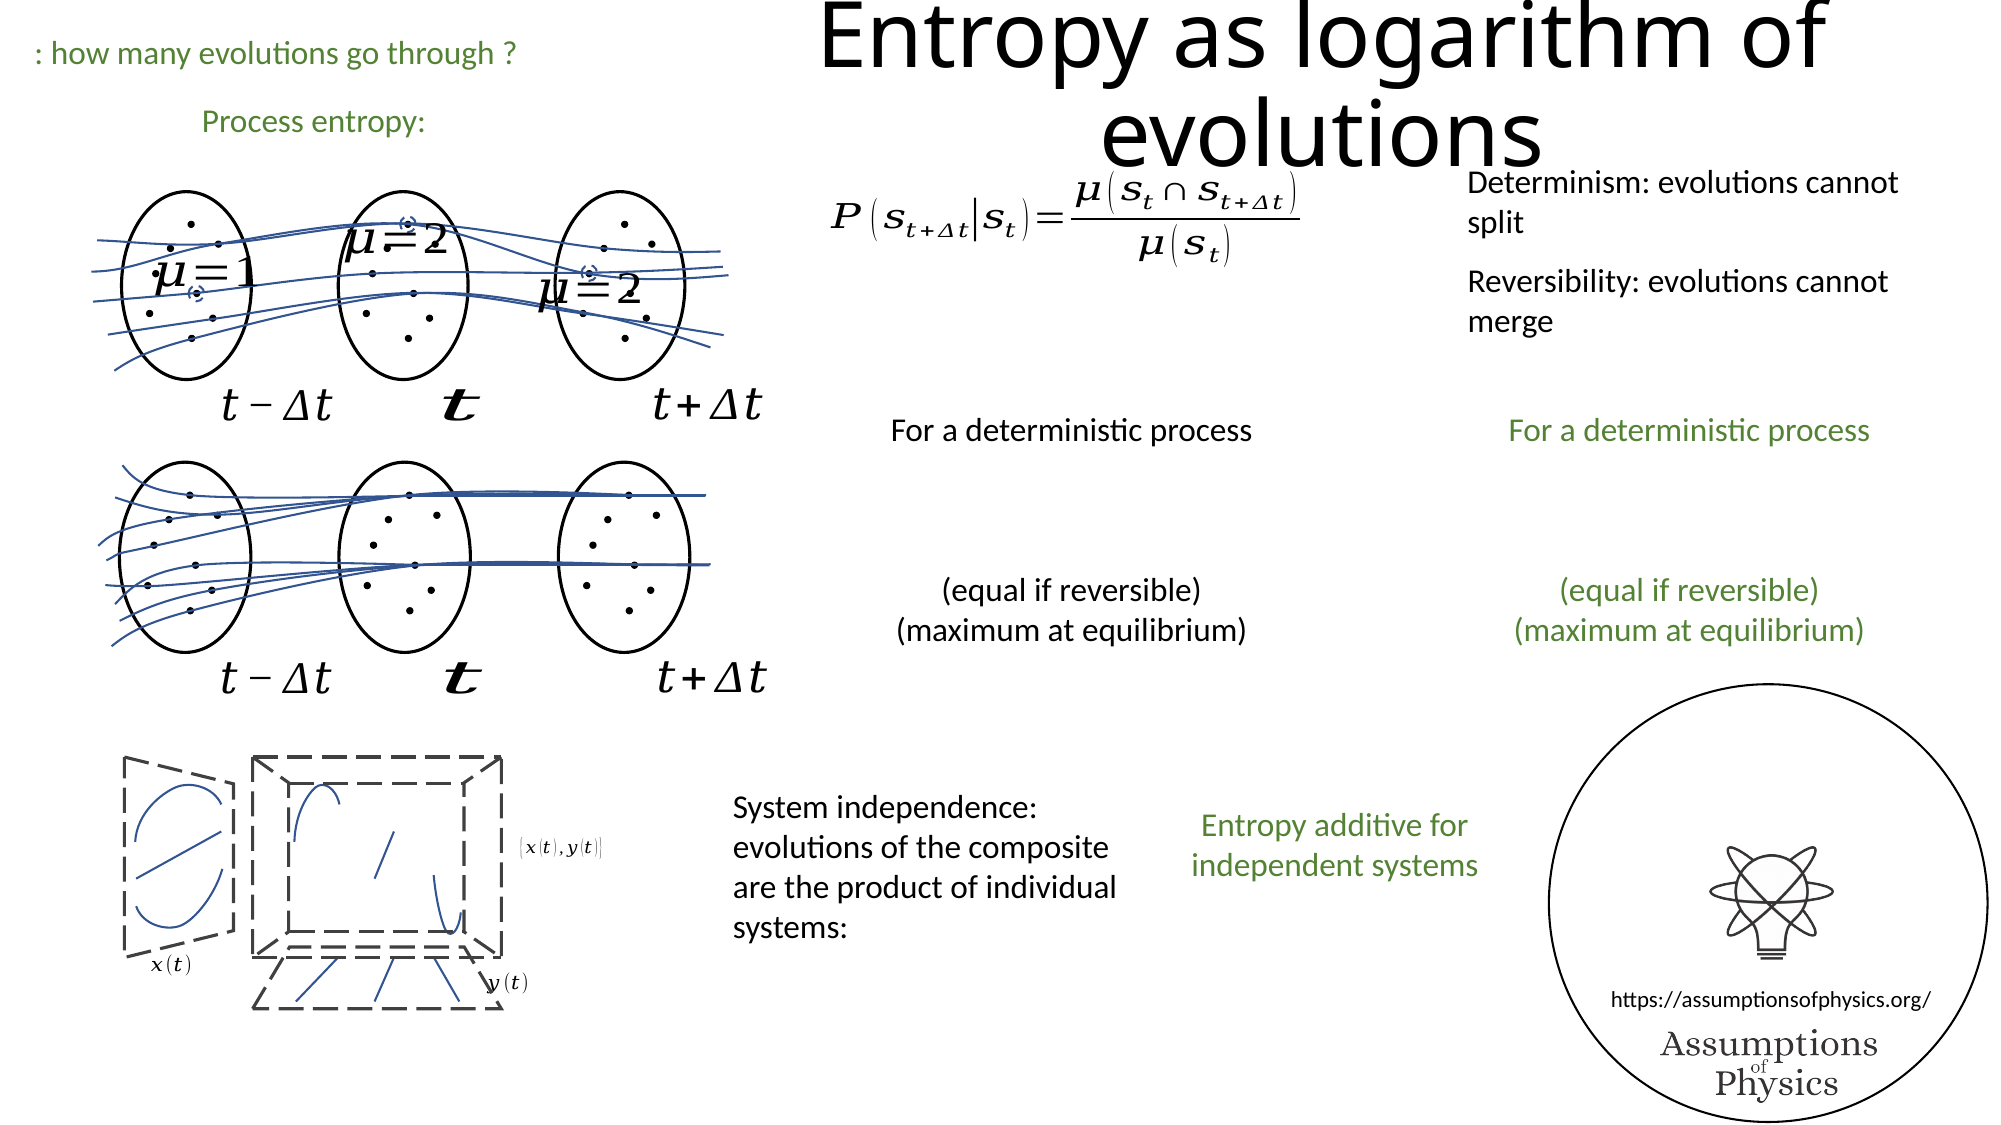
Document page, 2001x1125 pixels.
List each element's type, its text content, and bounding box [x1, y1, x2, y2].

title Entropy as logarithm of evolutions [643, 13, 2000, 162]
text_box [124, 756, 604, 1009]
picture [1709, 846, 1834, 960]
picture [1660, 1029, 1877, 1103]
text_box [98, 462, 771, 705]
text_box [91, 191, 767, 432]
